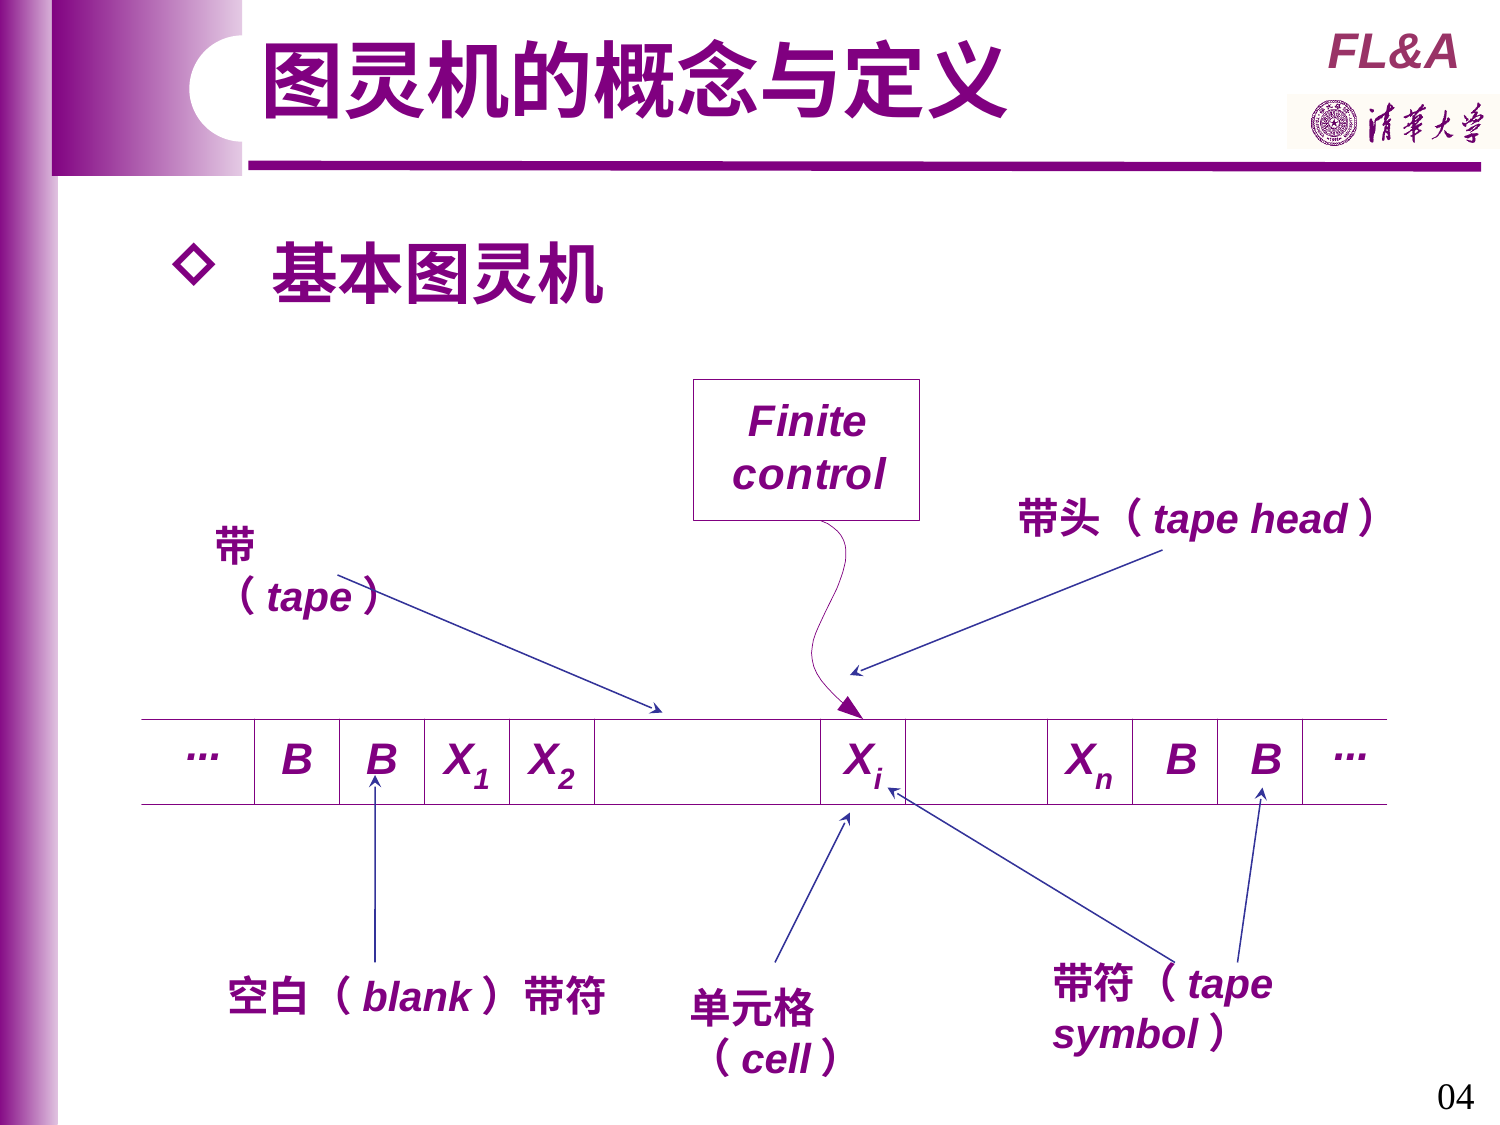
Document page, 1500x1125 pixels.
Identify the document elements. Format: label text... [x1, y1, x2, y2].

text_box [887, 787, 1451, 1016]
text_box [212, 774, 626, 1028]
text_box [137, 374, 1401, 809]
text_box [199, 512, 663, 713]
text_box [849, 484, 1406, 676]
text_box 04 [1411, 1064, 1500, 1125]
text_box 基本图灵机 [150, 224, 1250, 320]
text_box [674, 812, 963, 1041]
text_box 图灵机的概念与定义 [245, 32, 1025, 137]
picture [1287, 94, 1500, 149]
